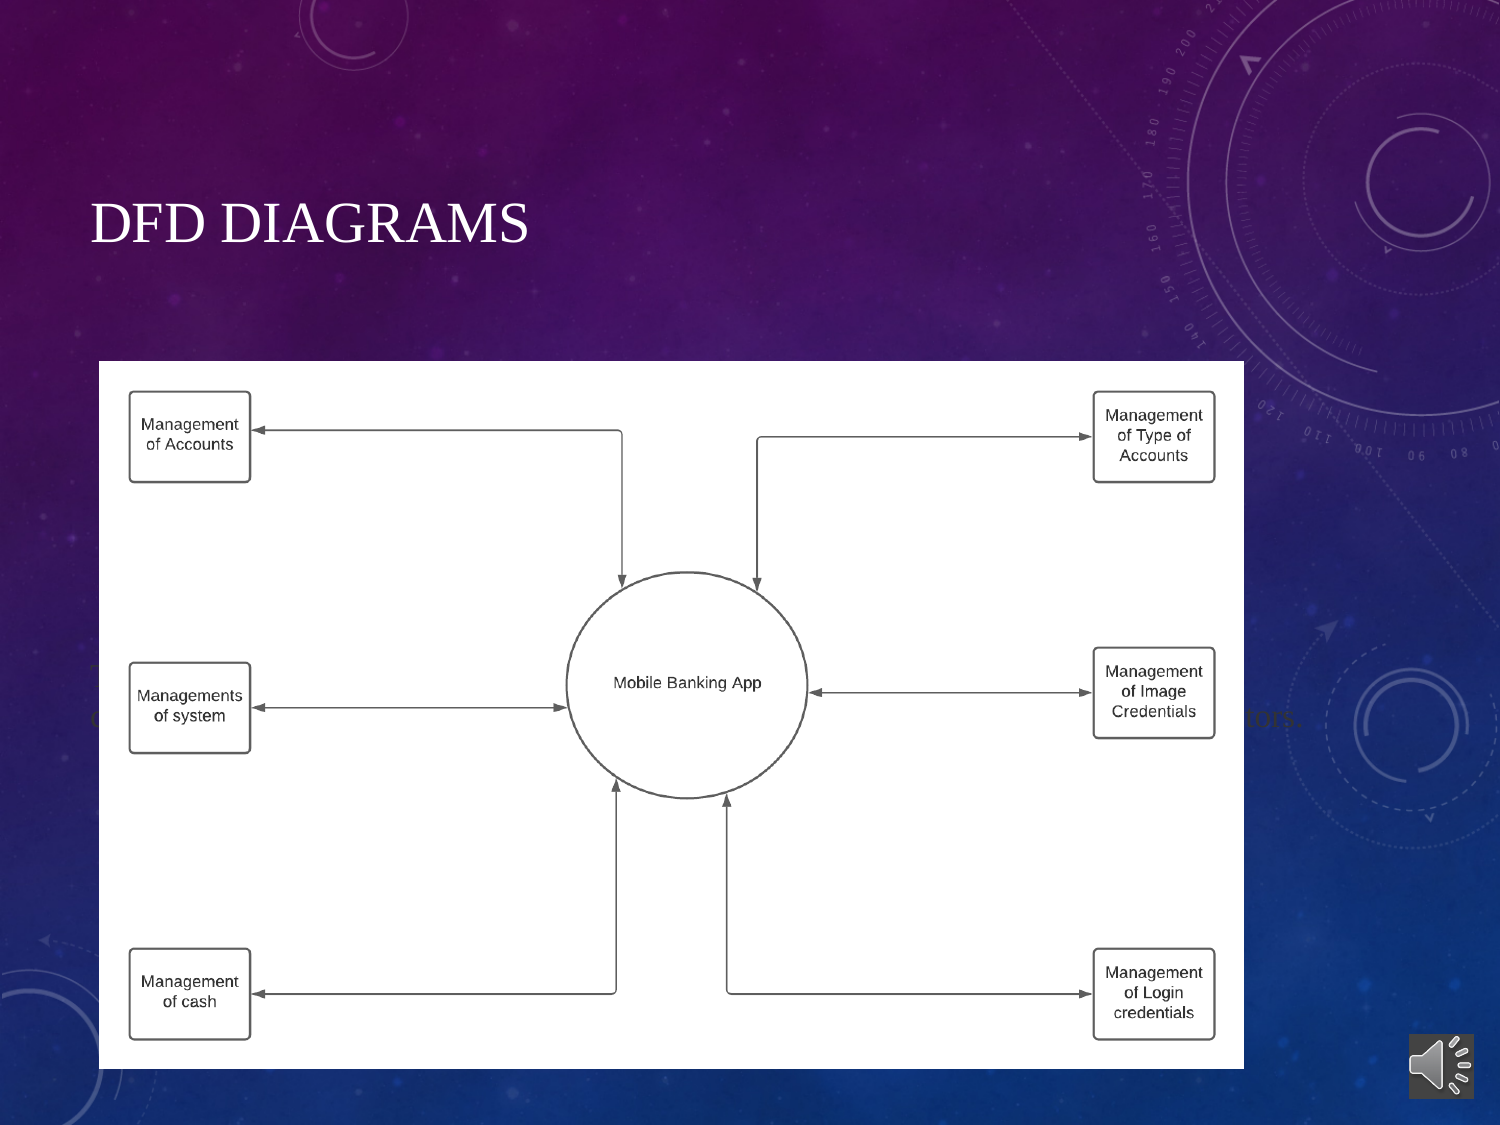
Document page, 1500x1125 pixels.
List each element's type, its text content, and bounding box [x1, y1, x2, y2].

picture [99, 361, 1245, 1070]
picture [0, 0, 1500, 1125]
title DFD Diagrams [75, 99, 1350, 262]
list The use case model captures the requirements of a system. Use cases are a means of communicating with users and other stakeholders what the system is intended to do Actors. [75, 262, 1425, 1125]
